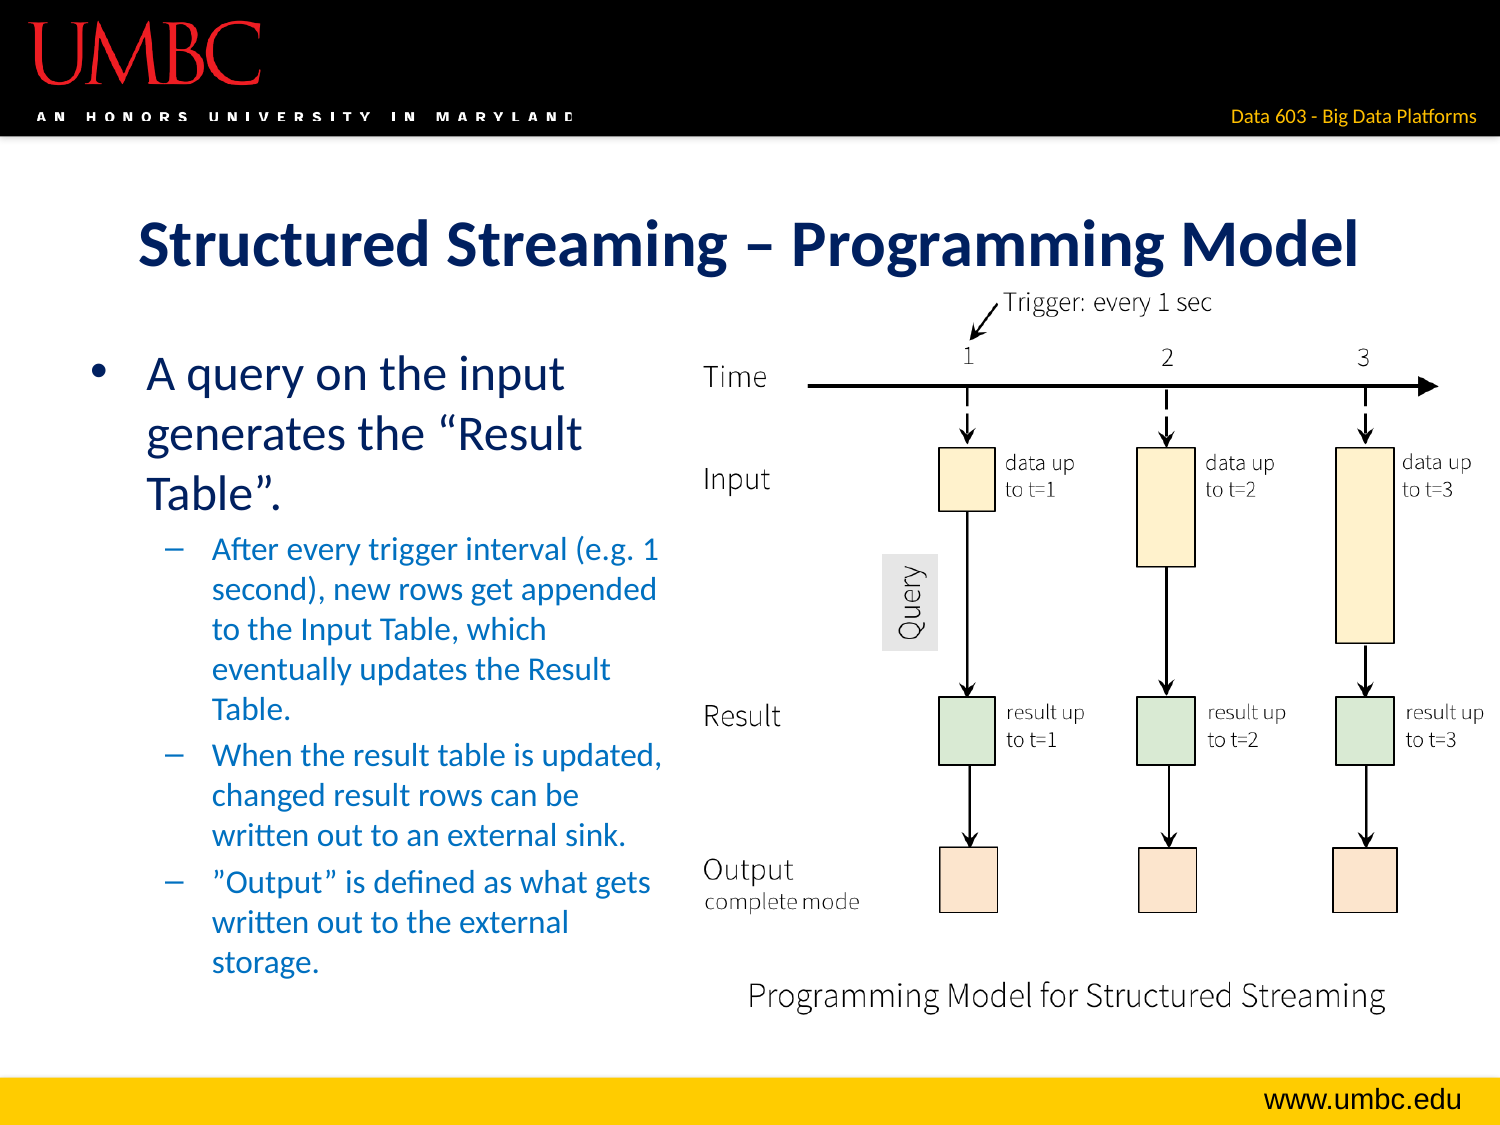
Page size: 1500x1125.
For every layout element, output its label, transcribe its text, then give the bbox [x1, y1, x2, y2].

list A query on the input generates the “Result Table”. After every trigger interval (e.g. 1 second), new rows get appended to the Input Table, which eventually updates the Result Table. When the result table is updated, changed result rows can be written out to an external sink. ”Output” is defined as what gets written out to the external storage. [75, 333, 428, 1055]
picture [433, 245, 1500, 1055]
title Structured Streaming – Programming Model [75, 145, 1425, 333]
